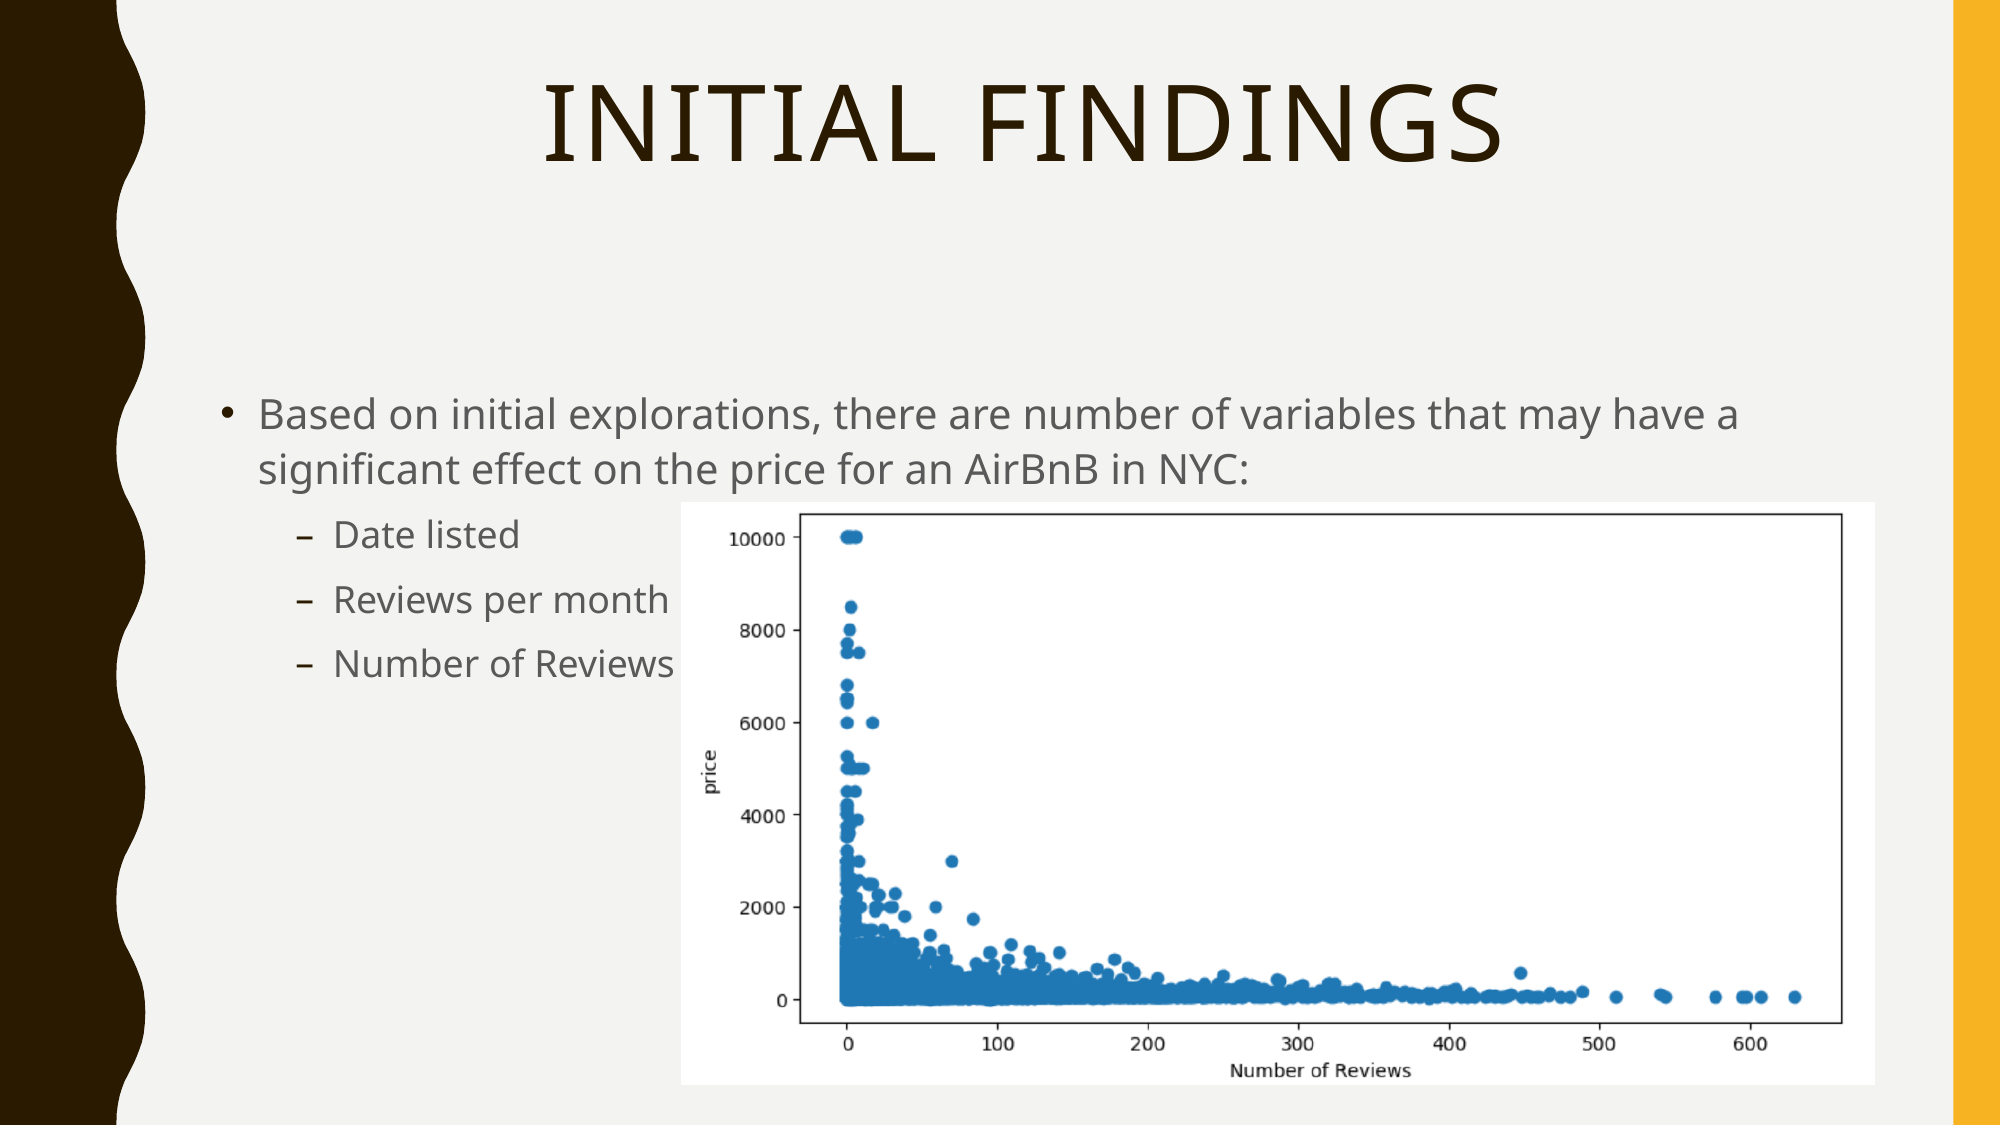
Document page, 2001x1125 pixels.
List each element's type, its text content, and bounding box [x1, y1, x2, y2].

title Initial Findings [205, 62, 1875, 308]
list Based on initial explorations, there are number of variables that may have a significant effect on the price for an AirBnB in NYC: Date listed Reviews per month Number of Reviews [205, 375, 1875, 965]
picture [681, 502, 1875, 1085]
